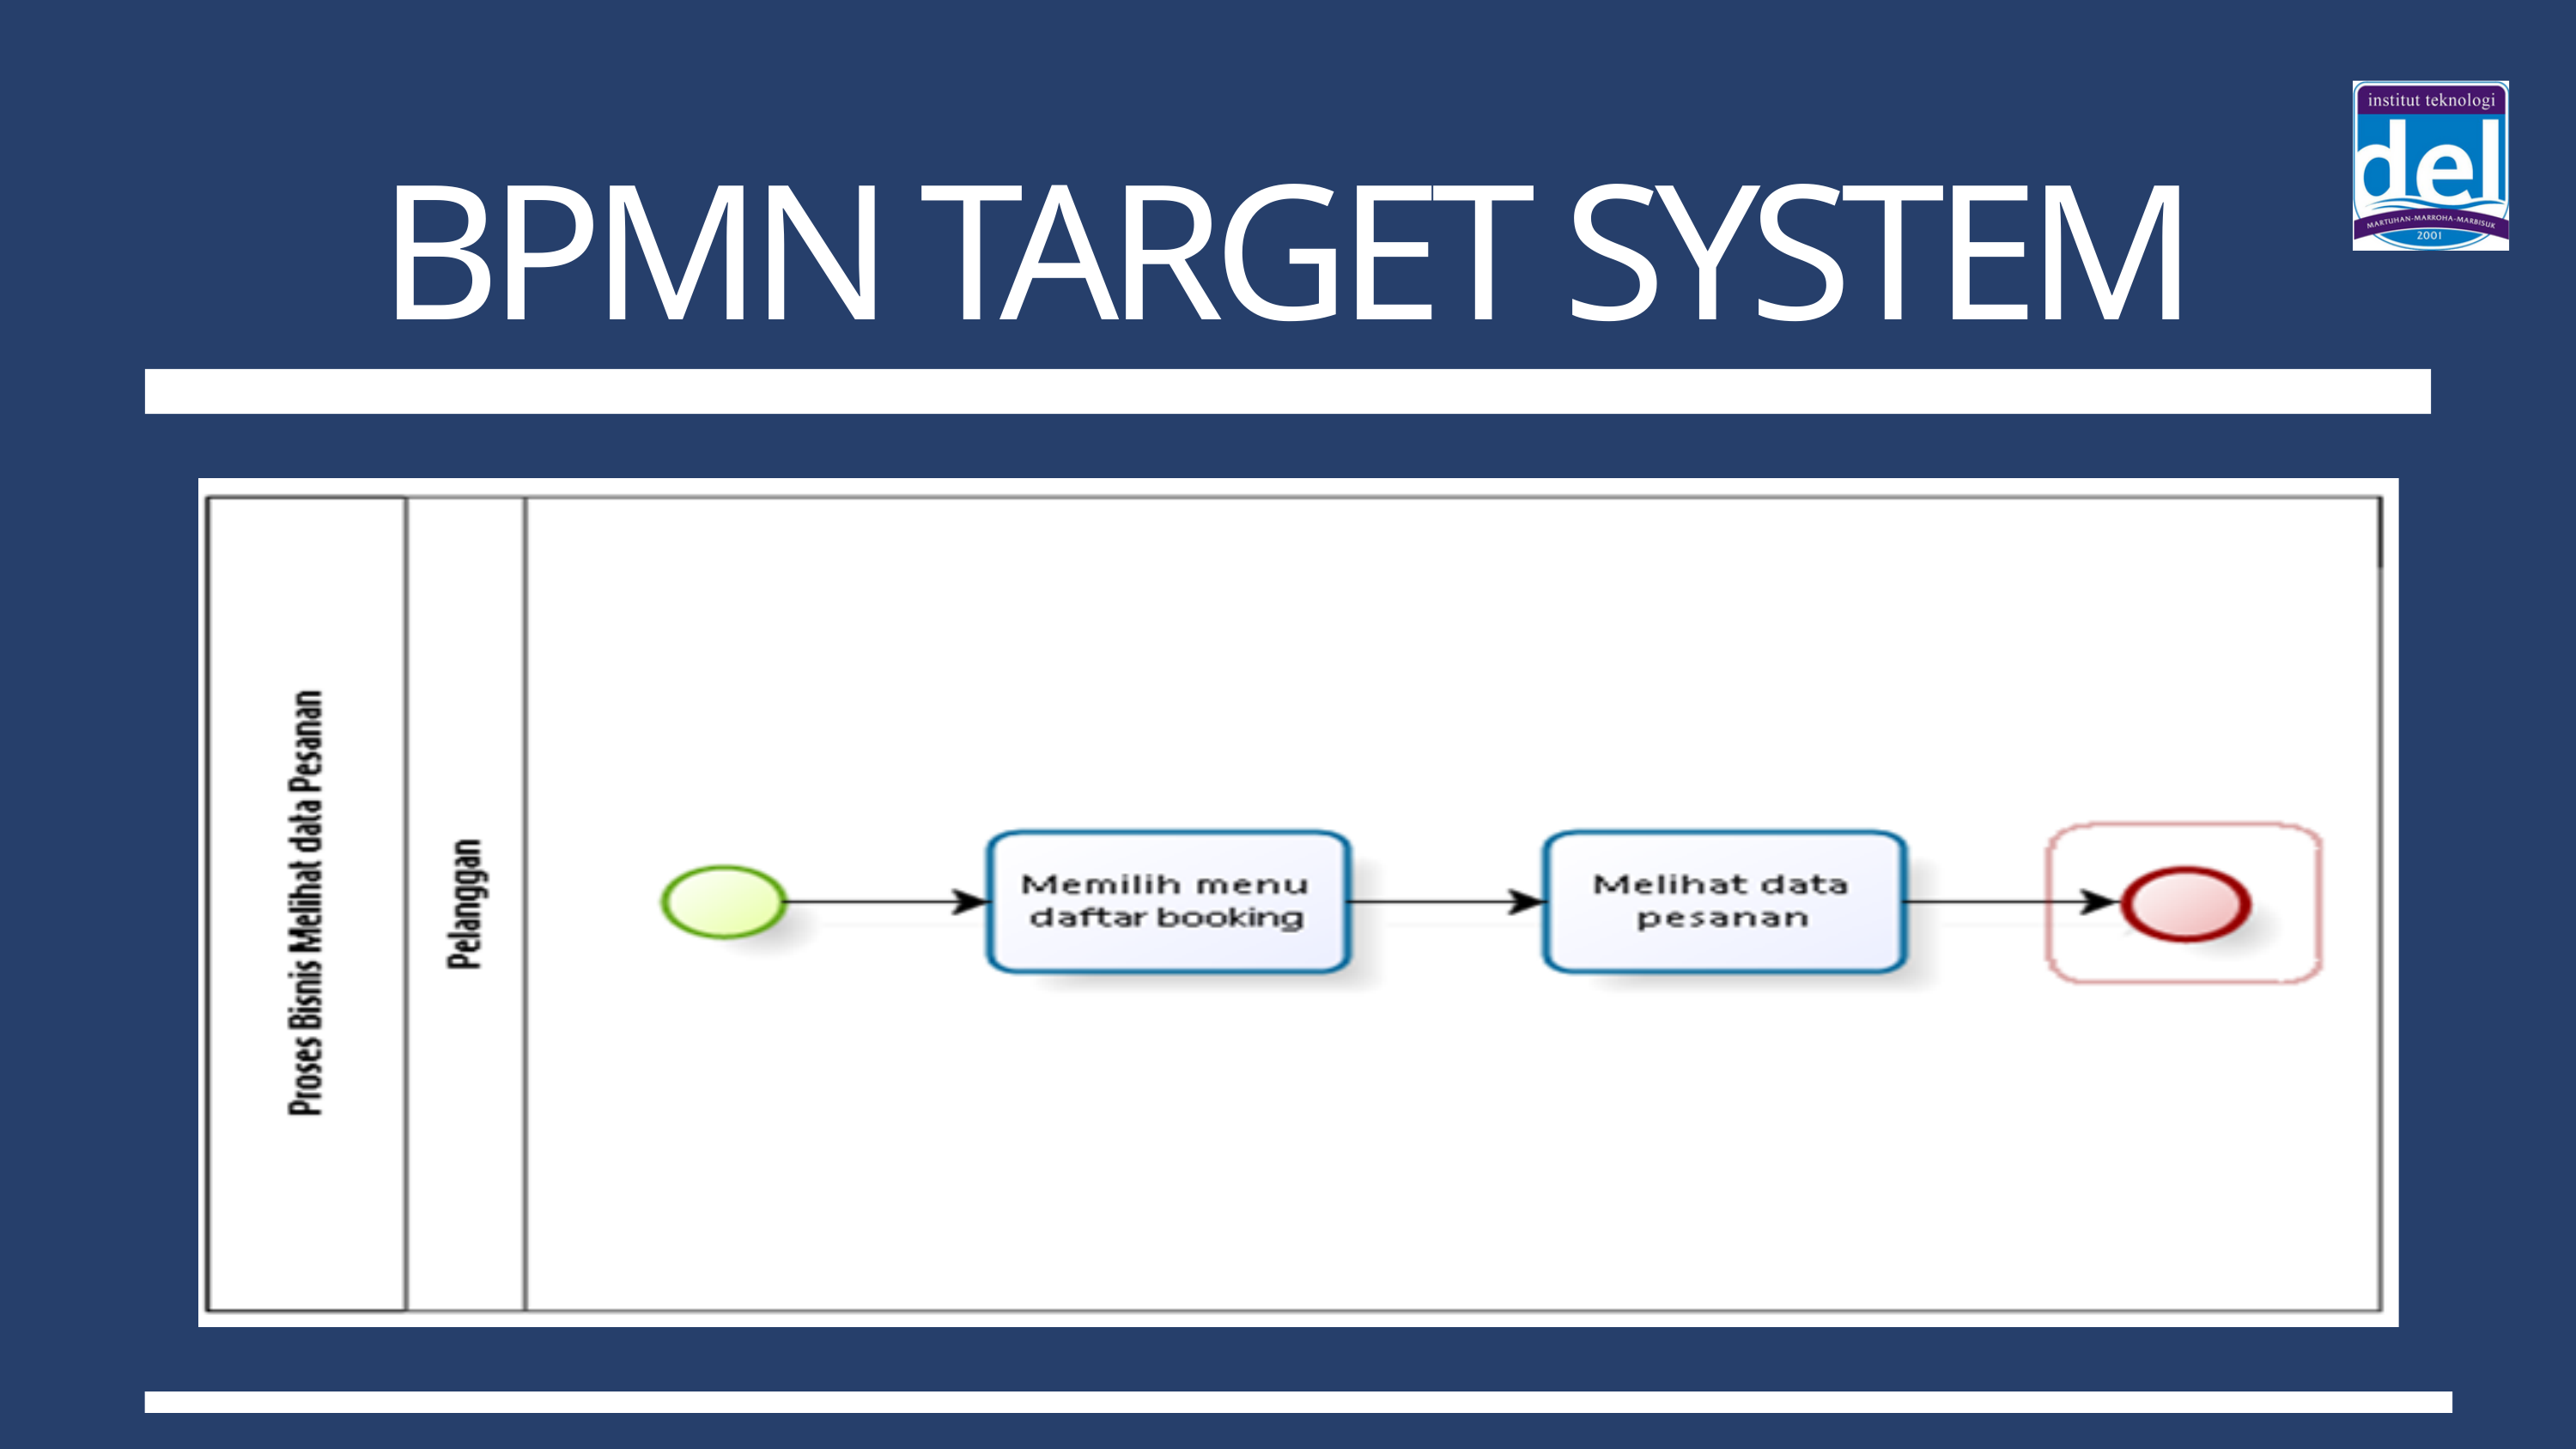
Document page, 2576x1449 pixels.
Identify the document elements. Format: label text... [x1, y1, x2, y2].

text_box [144, 1391, 2453, 1413]
text_box BPMN TARGET SYSTEM [0, 185, 2576, 358]
text_box [144, 368, 2432, 415]
text_box [198, 478, 2399, 1327]
text_box [2353, 81, 2510, 251]
